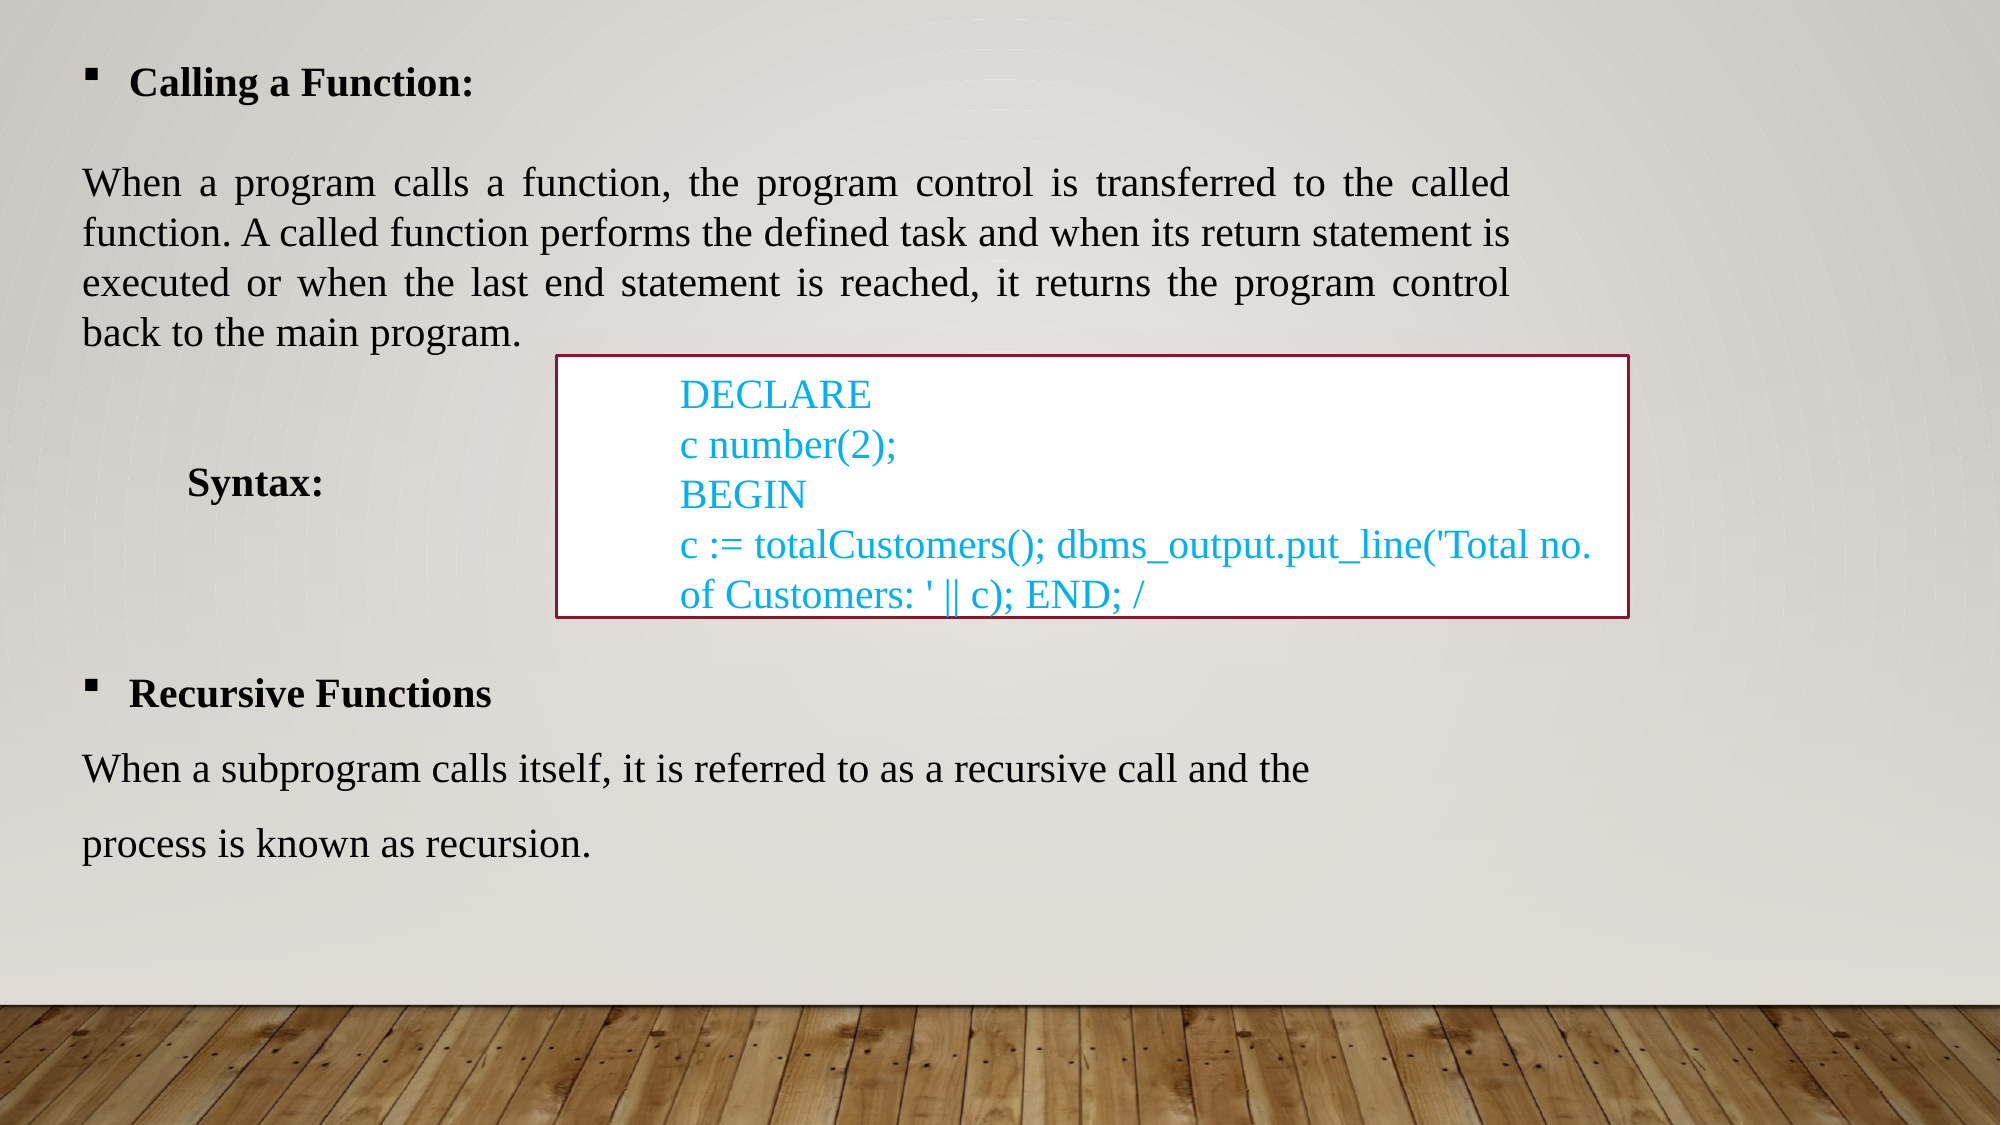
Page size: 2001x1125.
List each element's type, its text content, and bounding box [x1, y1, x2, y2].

text_box DECLARE c number(2); BEGIN c := totalCustomers(); dbms_output.put_line('Total no. of Customers: ' || c); END; / [664, 359, 1611, 625]
text_box Calling a Function: When a program calls a function, the program control is transferred to the called function. A called function performs the defined task and when its return statement is executed or when the last end statement is reached, it returns the program control back to the main program. Syntax: [67, 47, 1527, 563]
picture [0, 1005, 2000, 1125]
text_box Recursive Functions When a subprogram calls itself, it is referred to as a recursive call and the process is known as recursion. [67, 633, 1459, 1023]
text_box [555, 354, 1630, 619]
